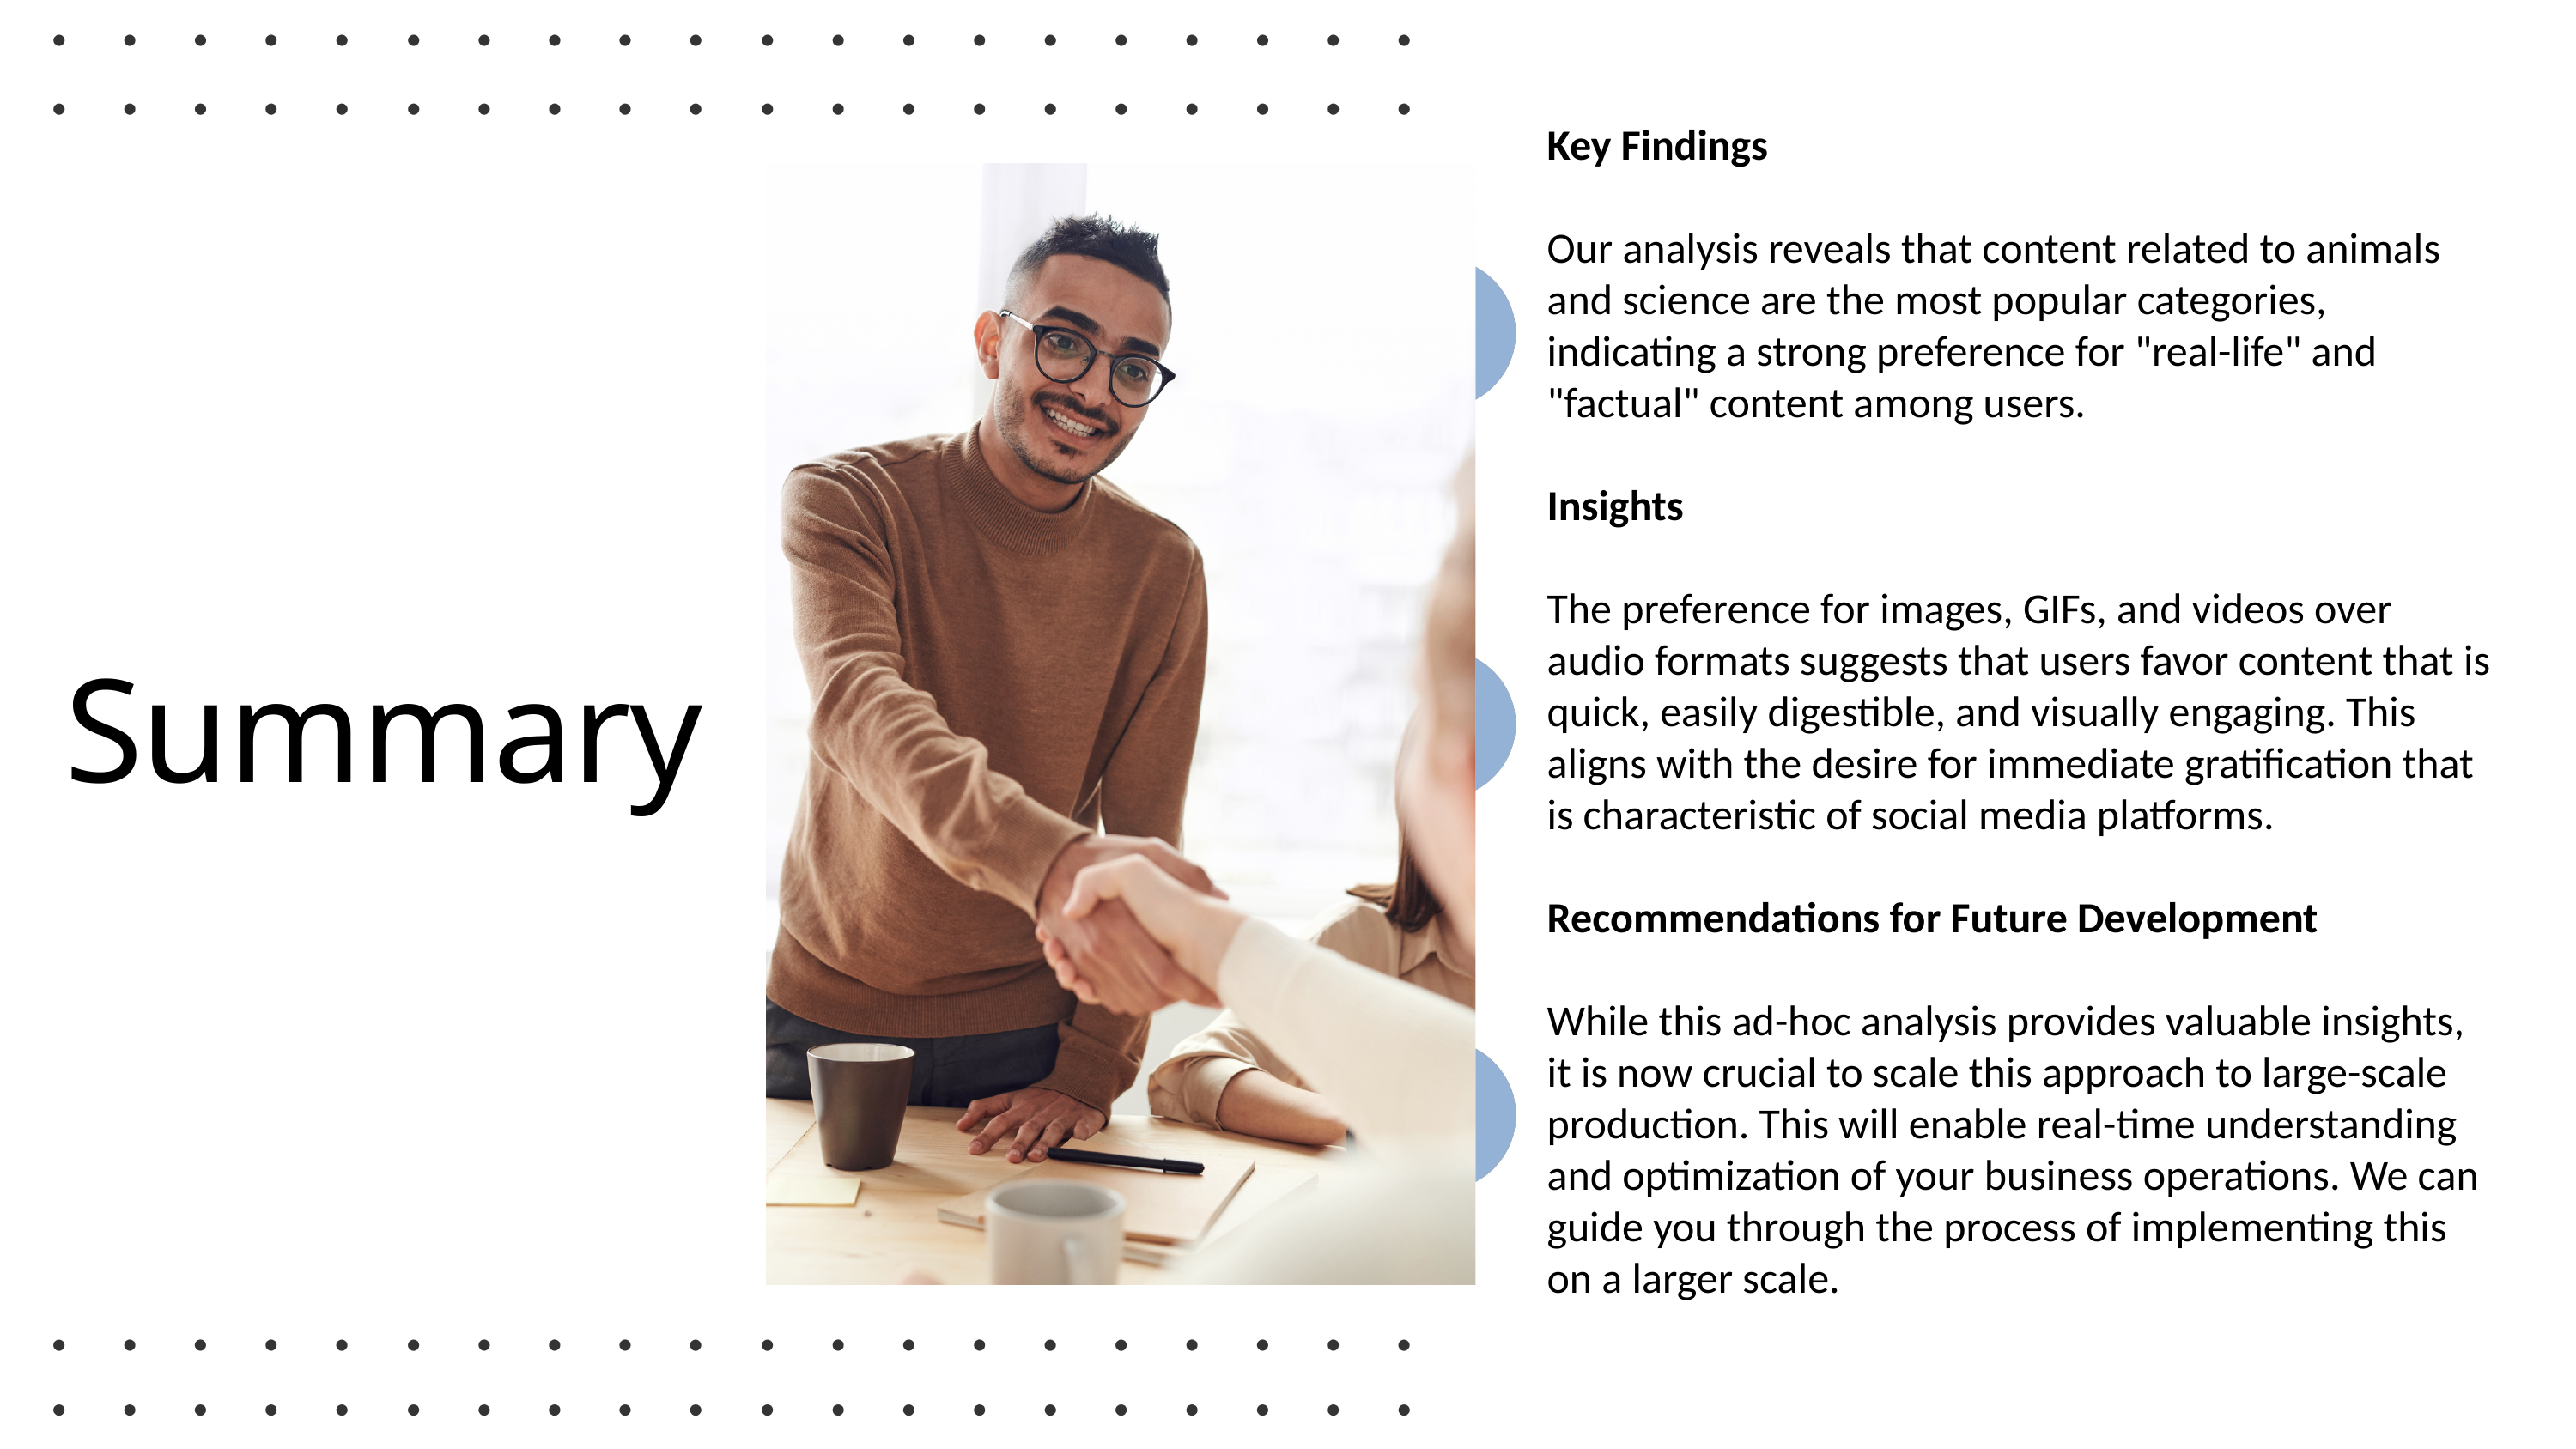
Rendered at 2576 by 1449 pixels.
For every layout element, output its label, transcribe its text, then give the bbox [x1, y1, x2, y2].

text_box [1631, 980, 2432, 1104]
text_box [46, 1335, 1414, 1449]
picture [765, 163, 1562, 1286]
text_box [46, 0, 1414, 118]
text_box Summary [64, 639, 727, 811]
text_box Key Findings Our analysis reveals that content related to animals and science are the most popular categories, indicating a strong preference for "real-life" and "factual" content among users. Insights The preference for images, GIFs, and videos over audio formats suggests that users favor content that is quick, easily digestible, and visually engaging. This aligns with the desire for immediate gratification that is characteristic of social media platforms. Recommendations for Future Development While this ad-hoc analysis provides valuable insights, it is now crucial to scale this approach to large-scale production. This will enable real-time understanding and optimization of your business operations. We can guide you through the process of implementing this on a larger scale. [1534, 110, 2509, 1308]
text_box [1631, 221, 2432, 345]
